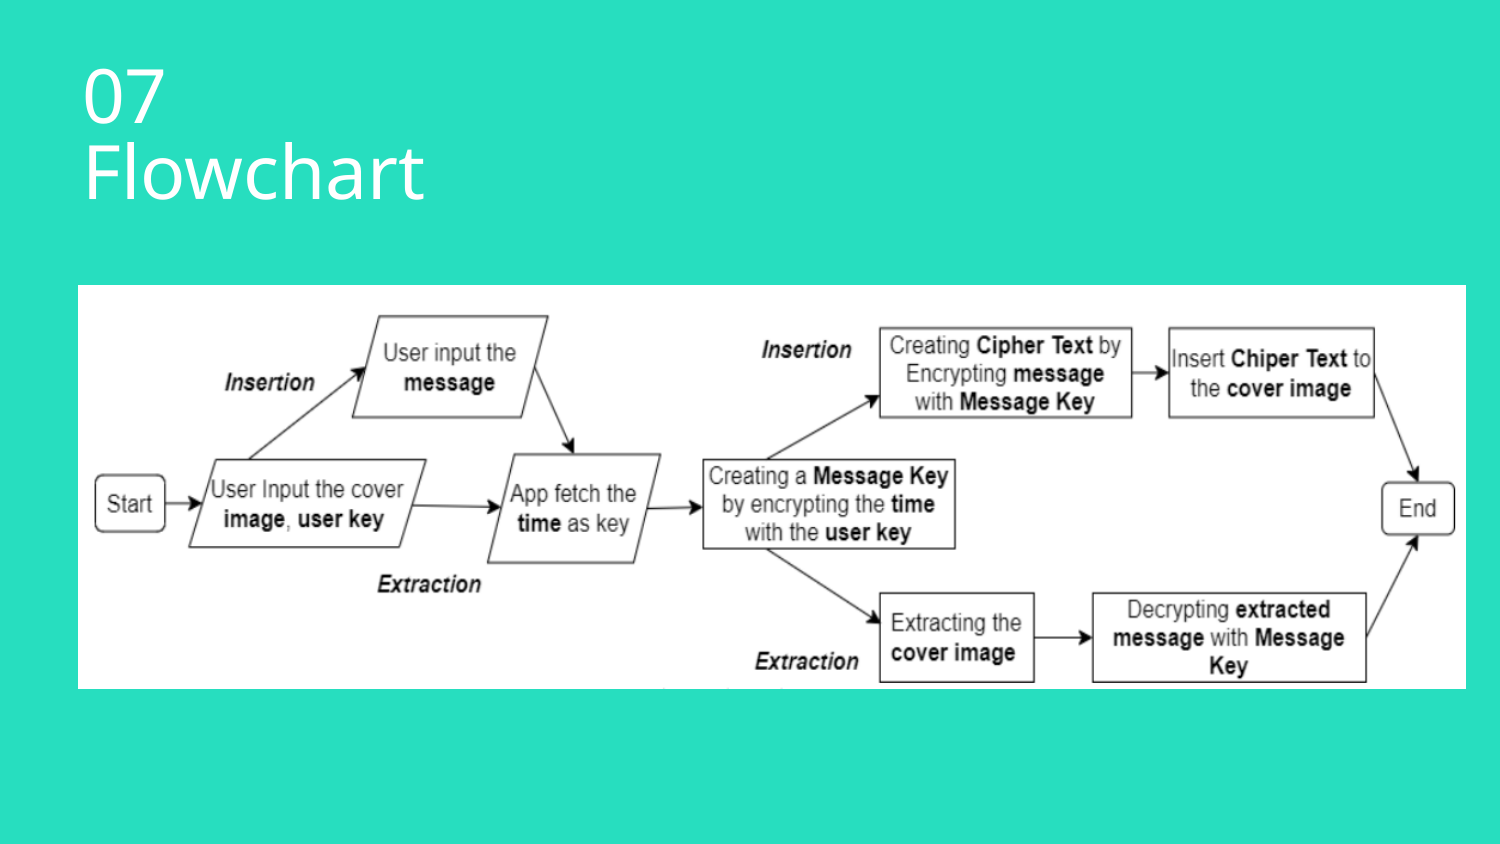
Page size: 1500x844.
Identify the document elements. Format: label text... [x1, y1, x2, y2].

title 07 [67, 33, 786, 123]
picture [78, 285, 1466, 689]
title Flowchart [67, 123, 786, 261]
